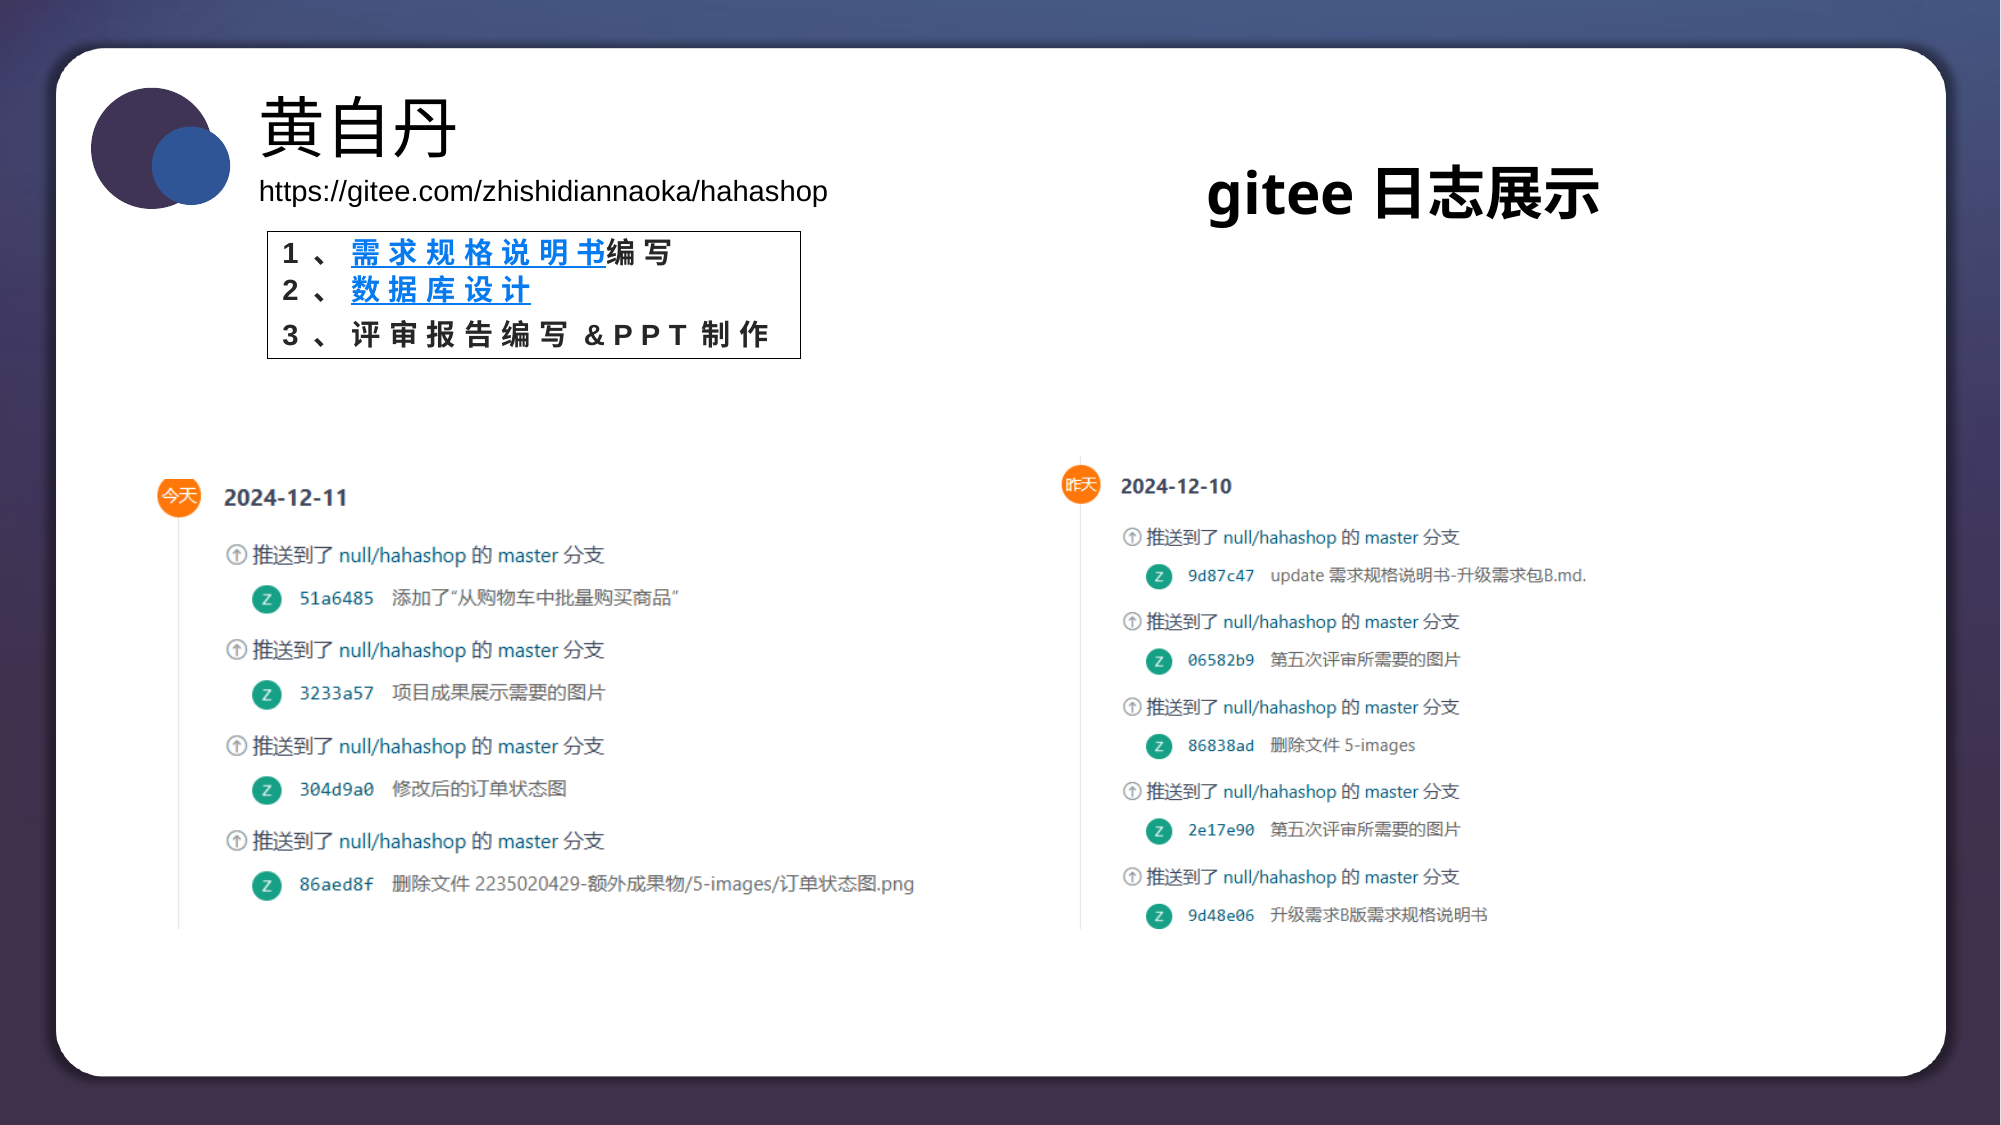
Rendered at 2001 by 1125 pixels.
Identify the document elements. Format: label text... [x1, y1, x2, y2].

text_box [91, 87, 231, 209]
picture [0, 0, 2001, 1125]
text_box 1、需求规格说明书编写 2、数据库设计 3、评审报告编写&PPT制作 [267, 231, 801, 359]
text_box https://gitee.com/zhishidiannaoka/hahashop [244, 165, 850, 215]
text_box 黄自丹 [244, 78, 729, 165]
text_box gitee日志展示 [1191, 149, 1618, 234]
